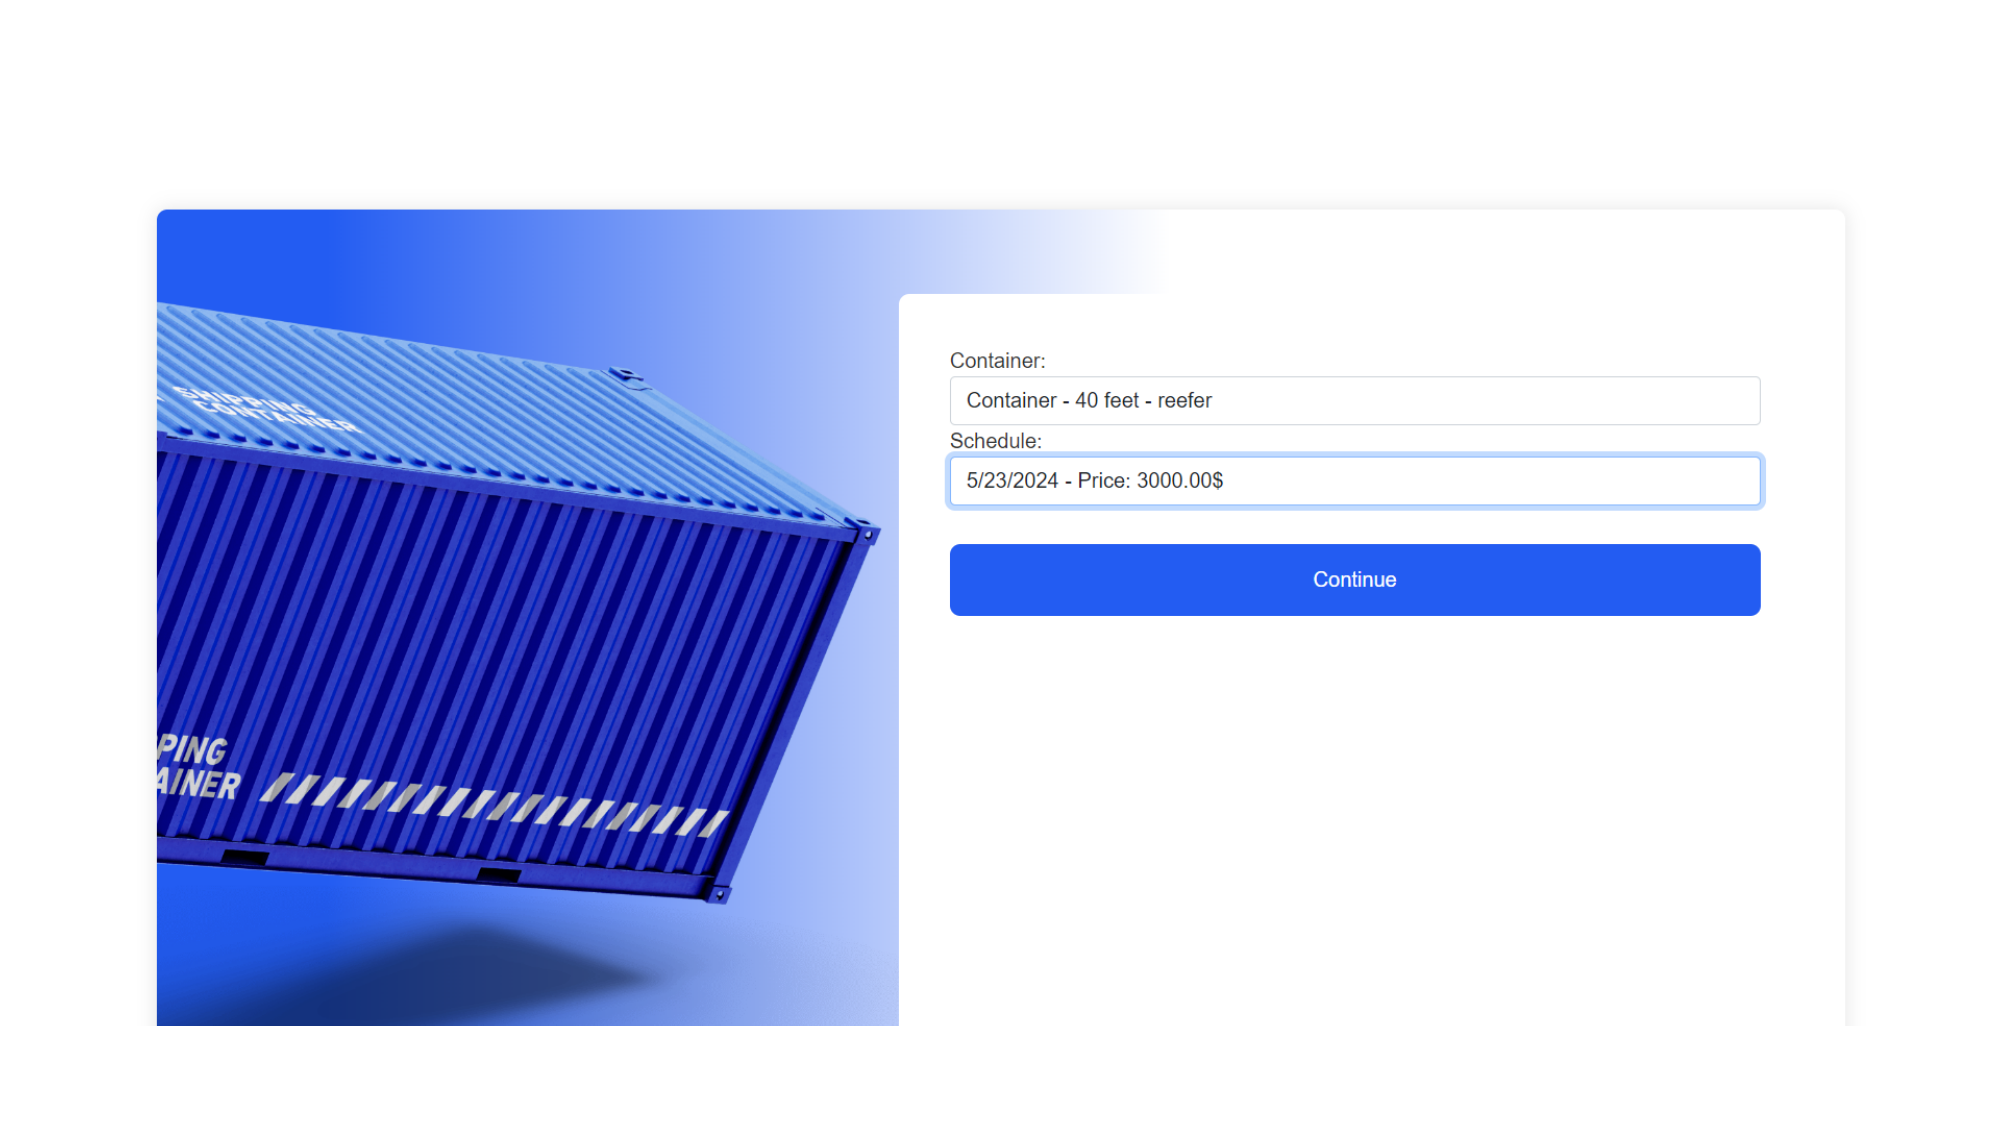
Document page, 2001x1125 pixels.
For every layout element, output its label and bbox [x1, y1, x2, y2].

picture [10, 99, 1990, 1026]
